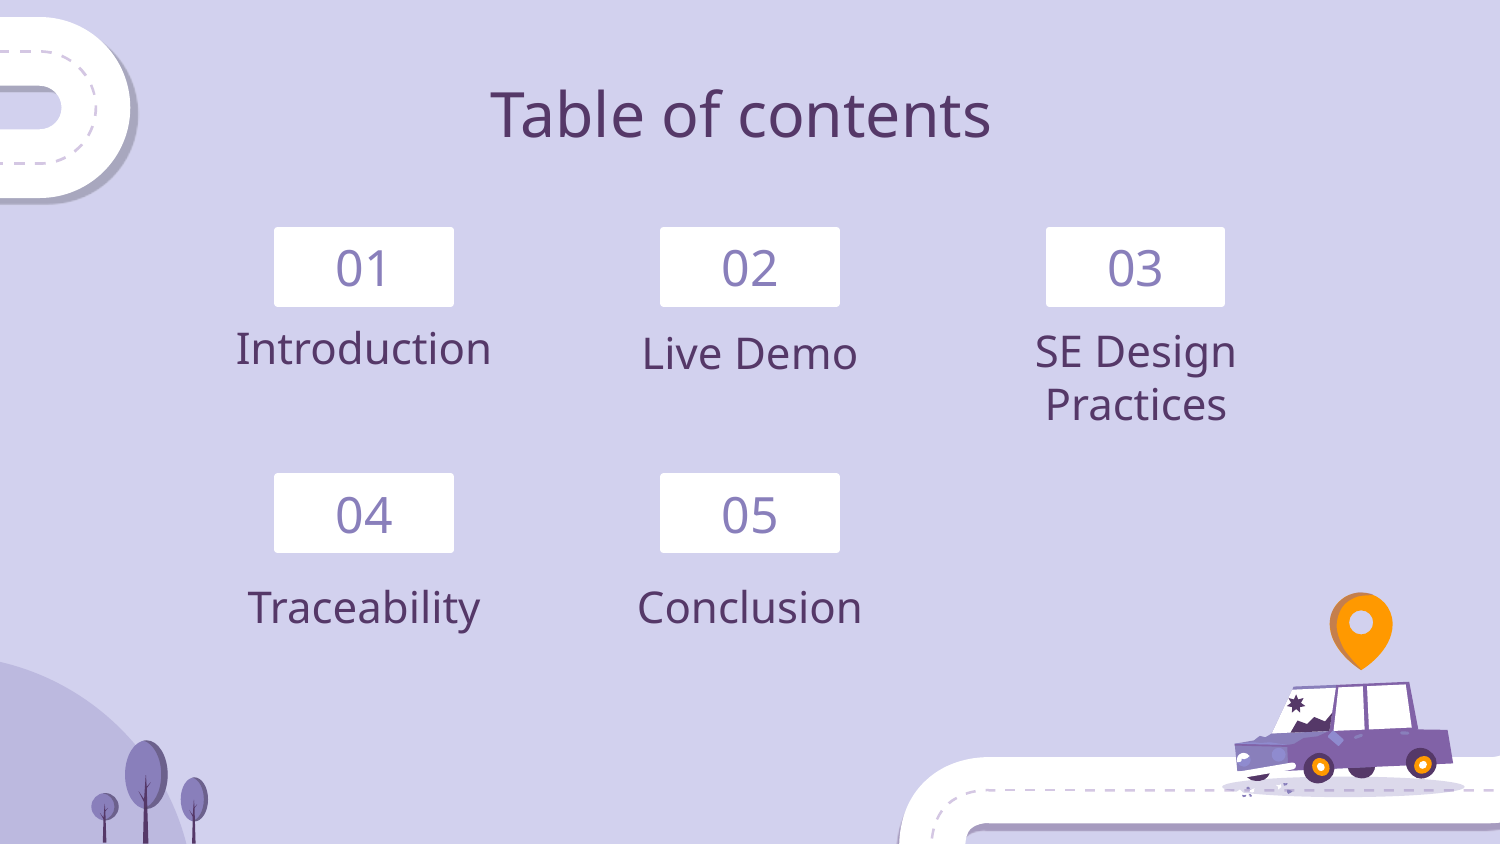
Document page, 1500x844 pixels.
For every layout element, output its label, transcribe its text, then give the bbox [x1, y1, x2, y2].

subtitle Traceability [197, 582, 532, 648]
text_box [1221, 592, 1465, 798]
subtitle Conclusion [582, 582, 918, 648]
title 05 [660, 473, 840, 553]
title 02 [660, 227, 840, 307]
title 04 [274, 473, 454, 553]
subtitle SE Design Practices [992, 379, 1280, 444]
title 01 [274, 227, 454, 307]
title Table of contents [118, 60, 1382, 155]
subtitle Live Demo [606, 328, 894, 394]
title 03 [1046, 227, 1225, 307]
subtitle Introduction [197, 323, 532, 389]
